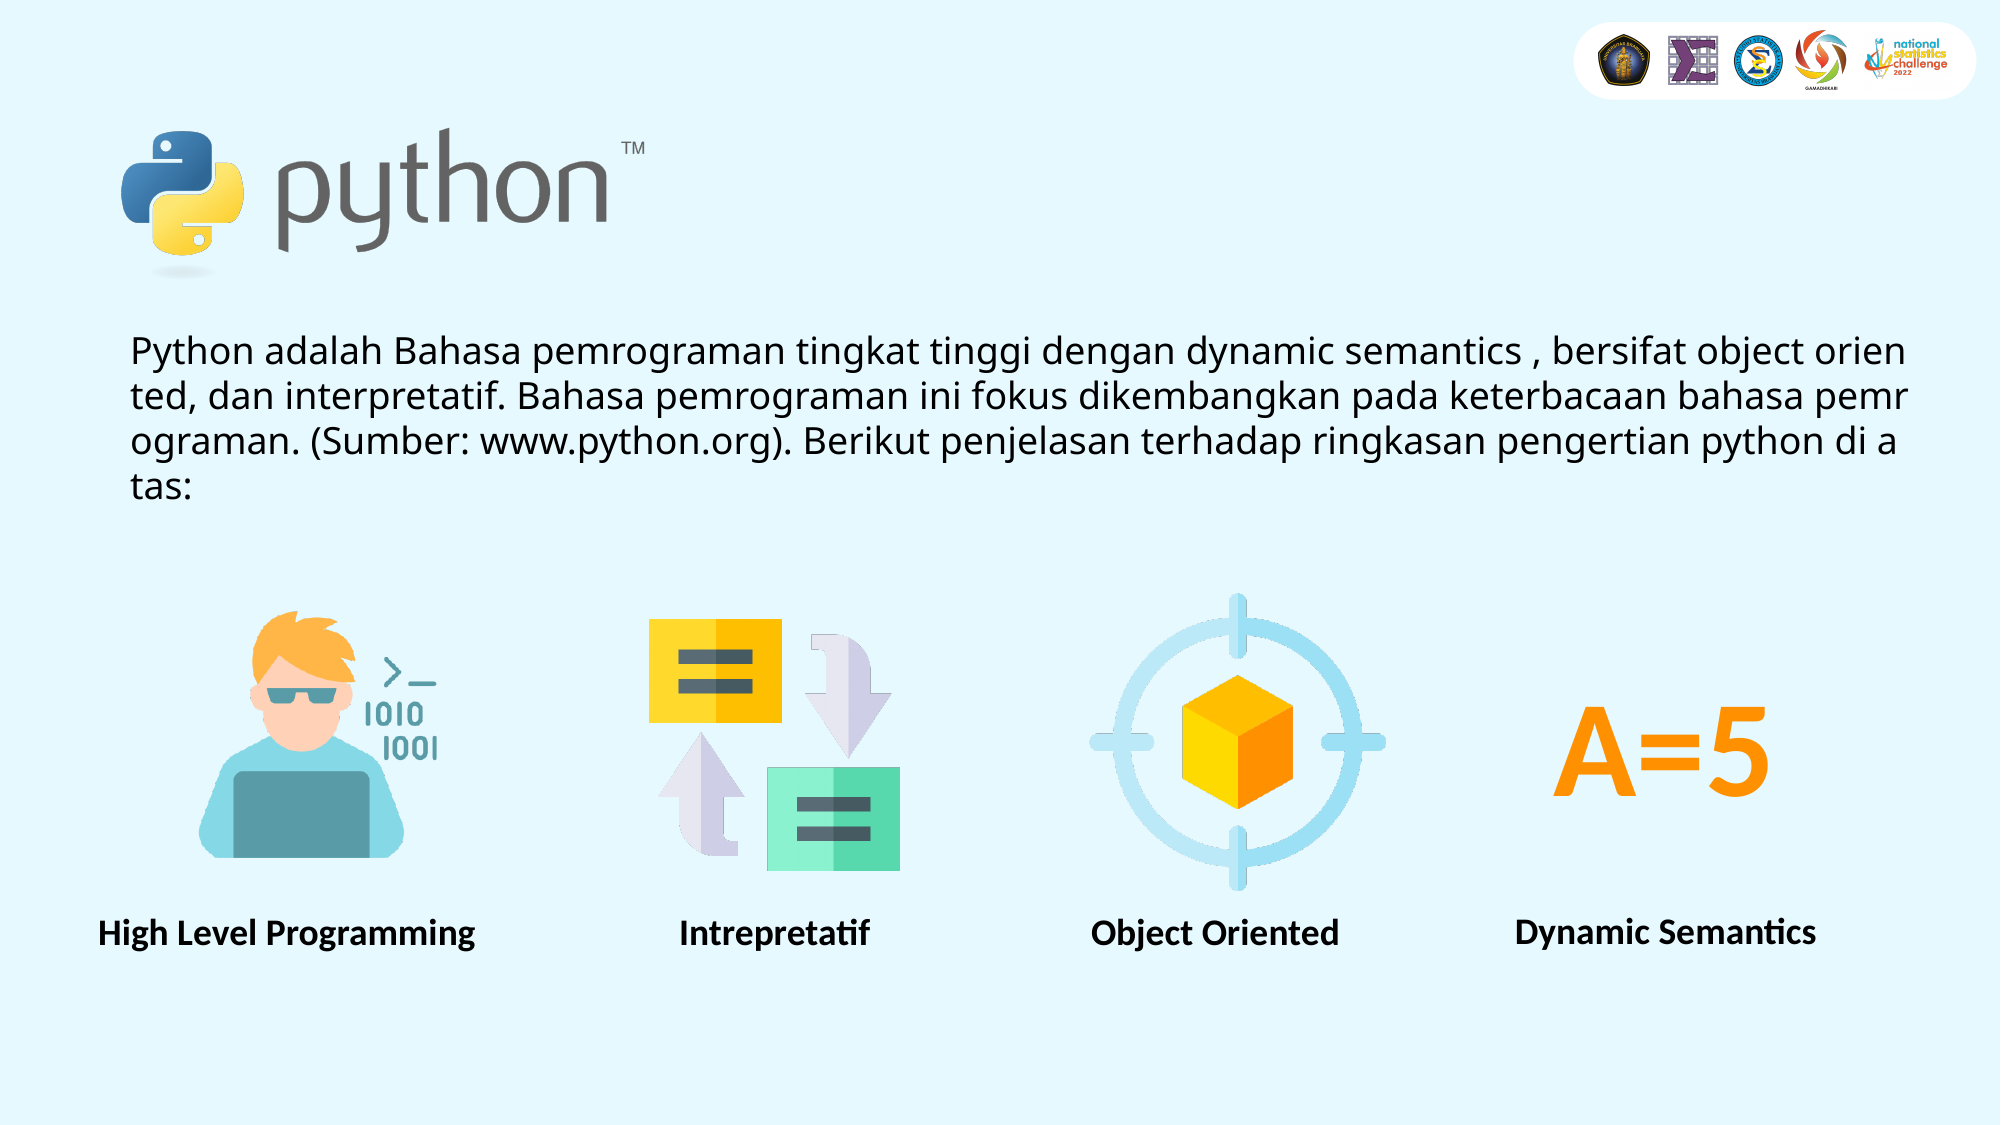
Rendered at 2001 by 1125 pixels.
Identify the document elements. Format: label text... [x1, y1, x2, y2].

text_box Dynamic Semantics [1498, 899, 1834, 960]
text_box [1573, 21, 1977, 100]
picture [1088, 593, 1386, 891]
picture [169, 585, 479, 871]
picture [648, 619, 901, 871]
text_box Python adalah Bahasa pemrograman tingkat tinggi dengan dynamic semantics , bersifat object oriented, dan interpretatif. Bahasa pemrograman ini fokus dikembangkan pada keterbacaan bahasa pemrograman. (Sumber: www.python.org). Berikut penjelasan terhadap ringkasan pengertian python di atas: [115, 319, 1927, 515]
text_box High Level Programming [81, 900, 493, 961]
text_box Intrepretatif [663, 900, 886, 961]
text_box Object Oriented [1074, 900, 1357, 961]
picture [115, 124, 650, 284]
text_box A=5 [1538, 651, 1793, 832]
